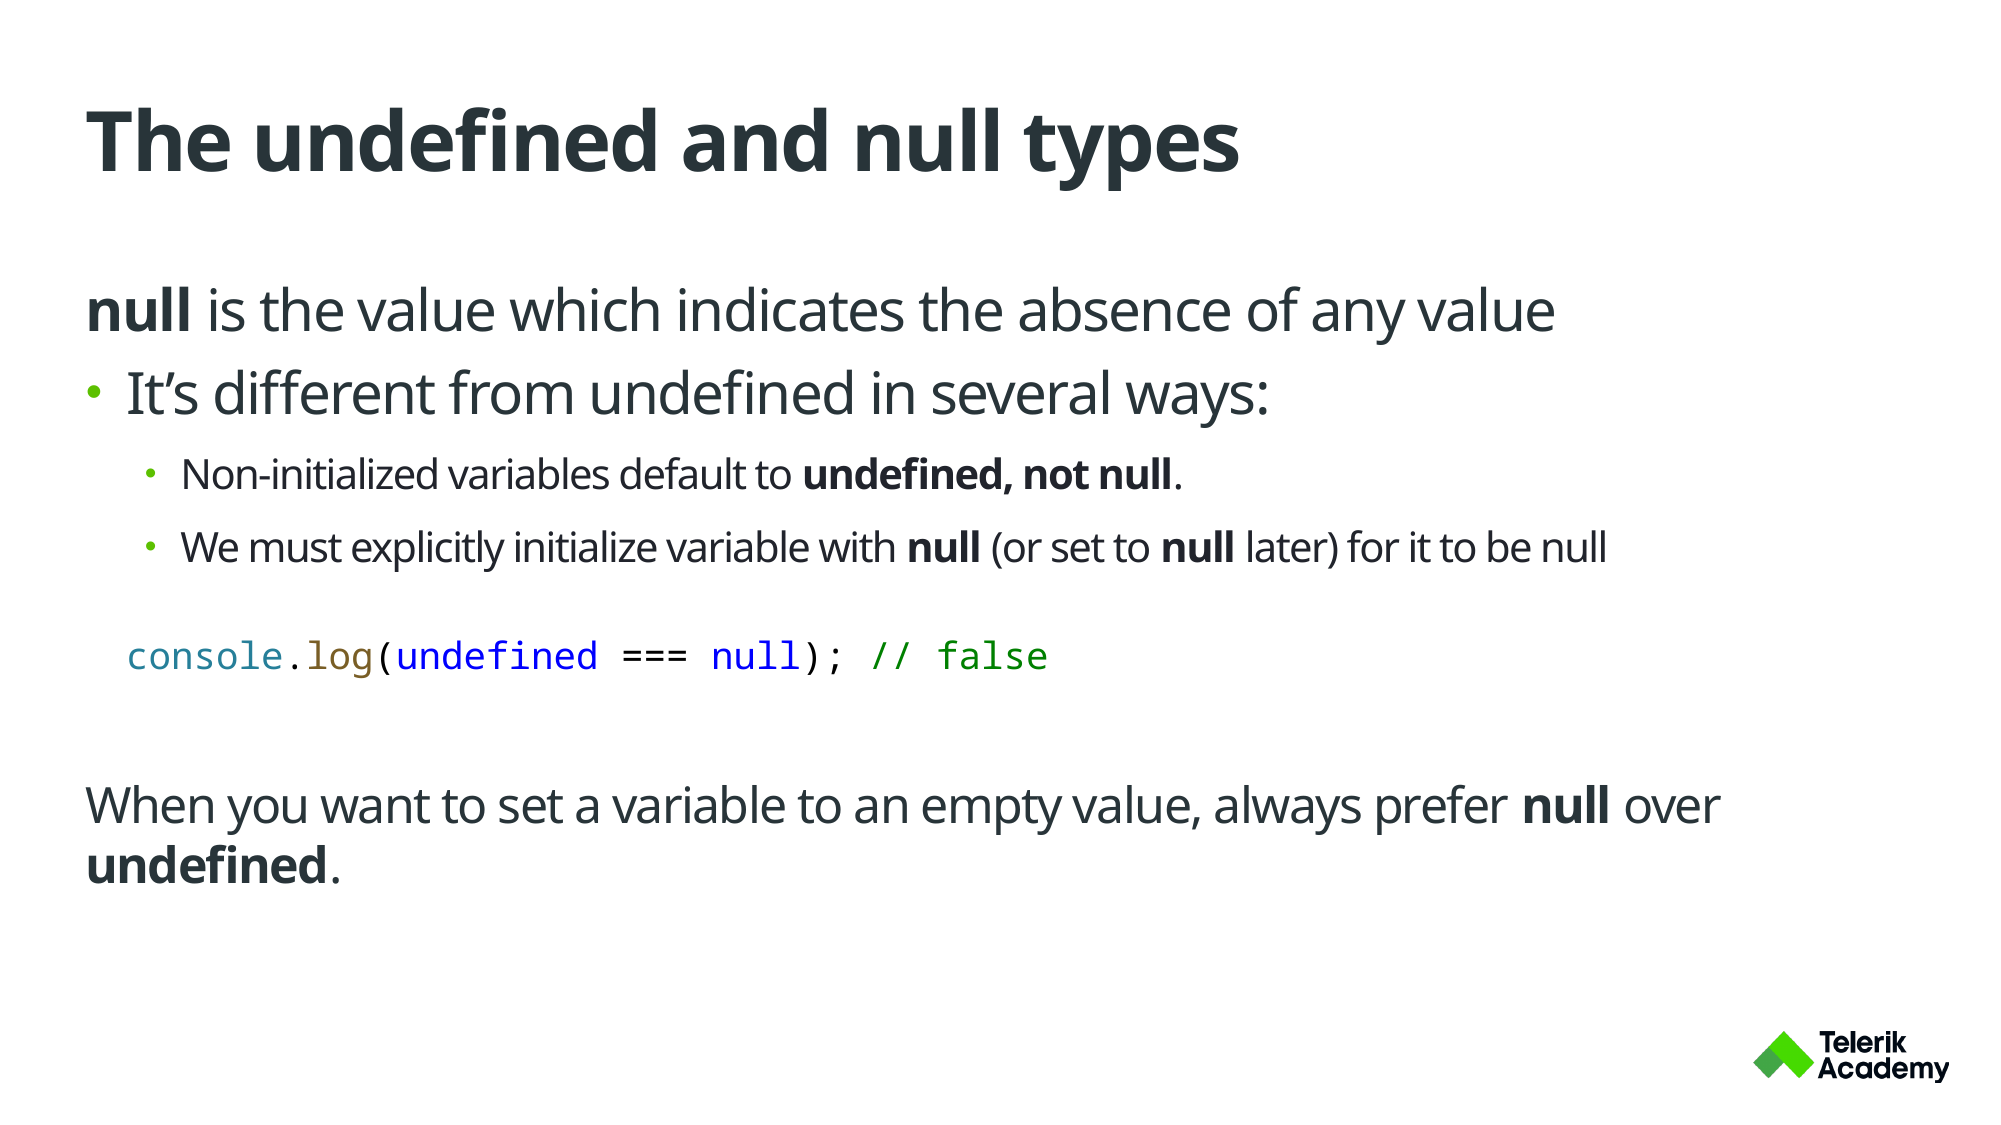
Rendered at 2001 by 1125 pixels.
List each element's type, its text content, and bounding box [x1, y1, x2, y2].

text_box console.log(undefined === null); // false [111, 624, 1064, 685]
text_box When you want to set a variable to an empty value, always prefer null over undefined. [70, 766, 1872, 905]
list null is the value which indicates the absence of any value It’s different from undefined in several ways: Non-initialized variables default to undefined, not null. We must explicitly initialize variable with null (or set to null later) for it to be null [70, 265, 1872, 695]
title The undefined and null types [70, 64, 1902, 225]
